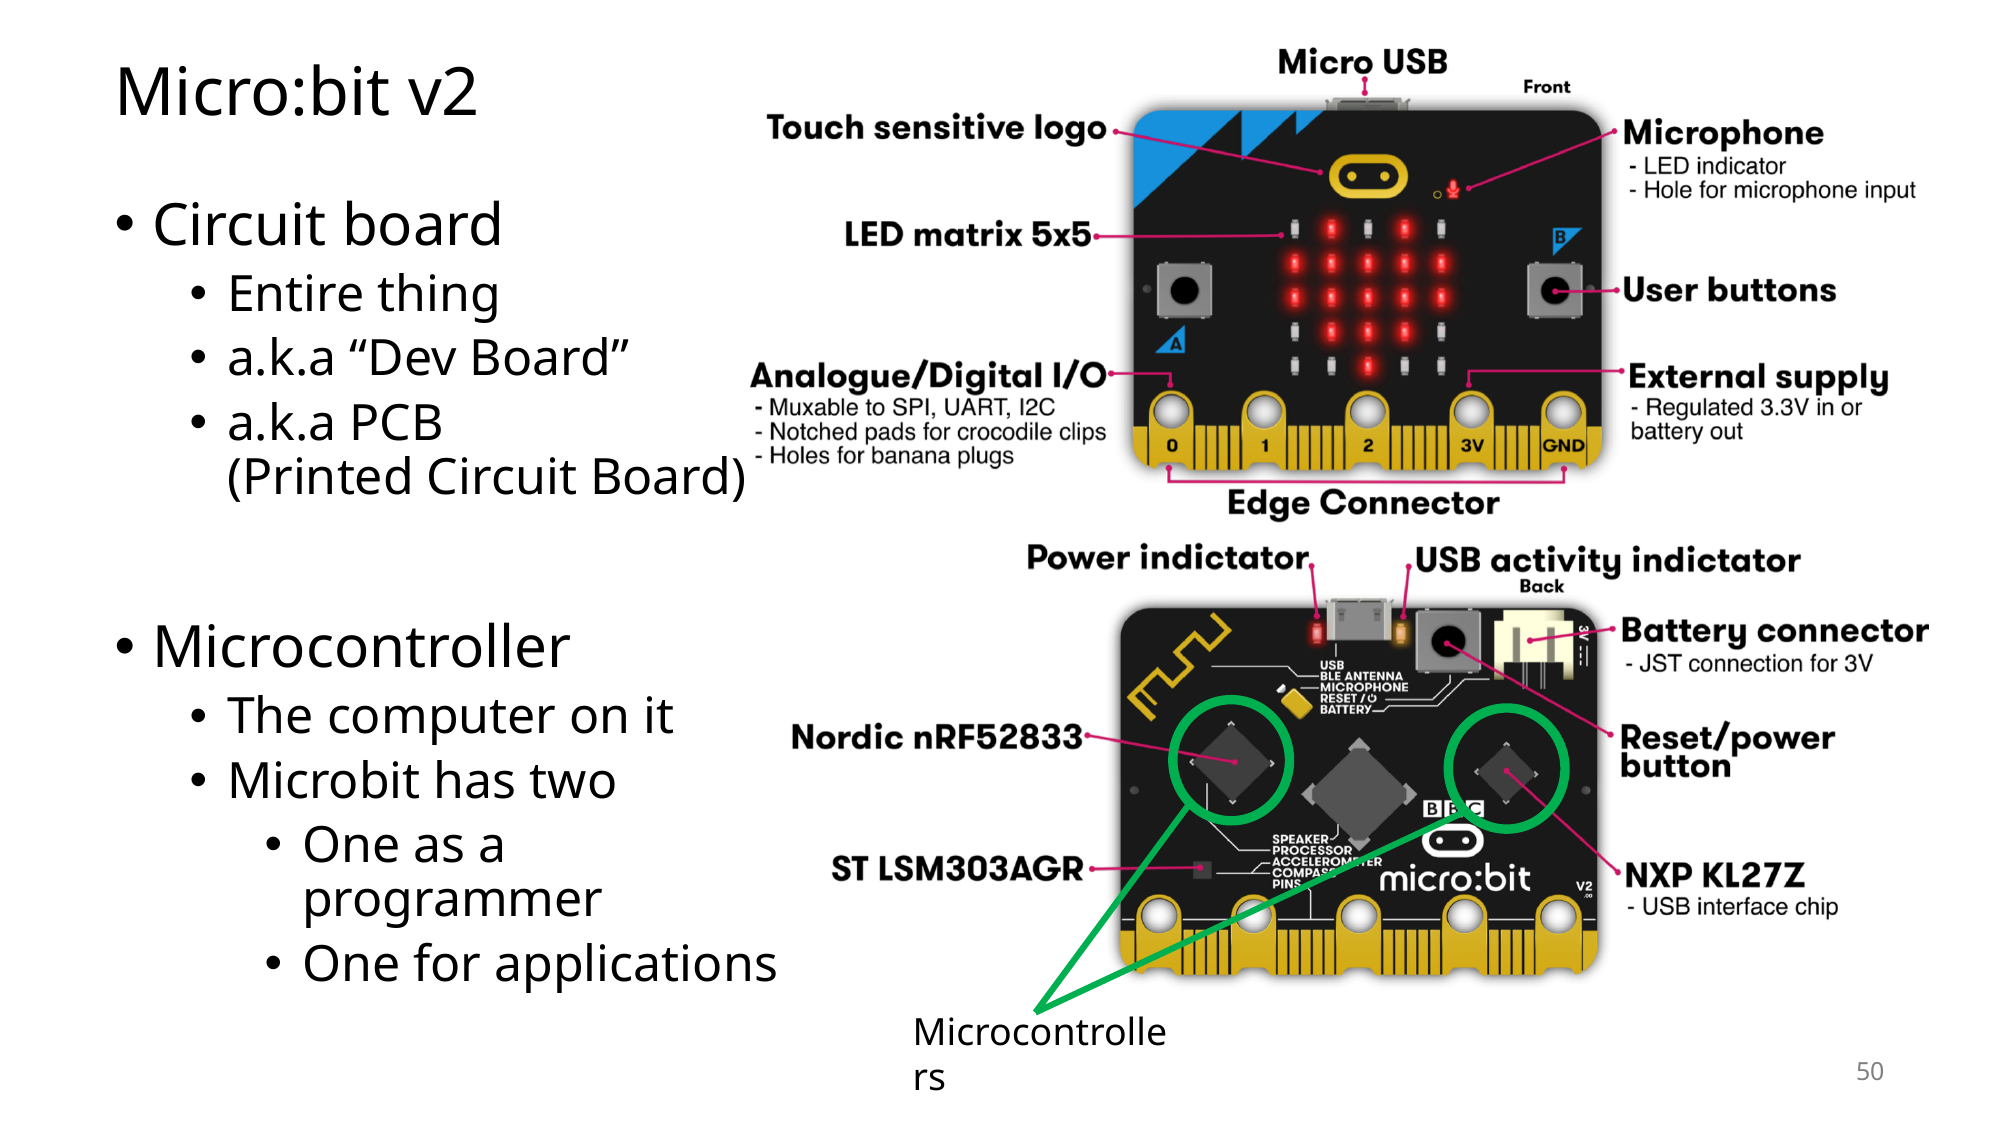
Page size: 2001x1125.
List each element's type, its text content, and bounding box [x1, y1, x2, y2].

title Micro:bit v2 [99, 37, 728, 150]
slide_number 50 [1749, 1042, 1900, 1103]
list Circuit board Entire thing a.k.a “Dev Board” a.k.a PCB (Printed Circuit Board) Microcontroller The computer on it Microbit has two One as a programmer One for applications [99, 187, 728, 1013]
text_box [897, 699, 1565, 1062]
picture [728, 37, 1949, 1013]
